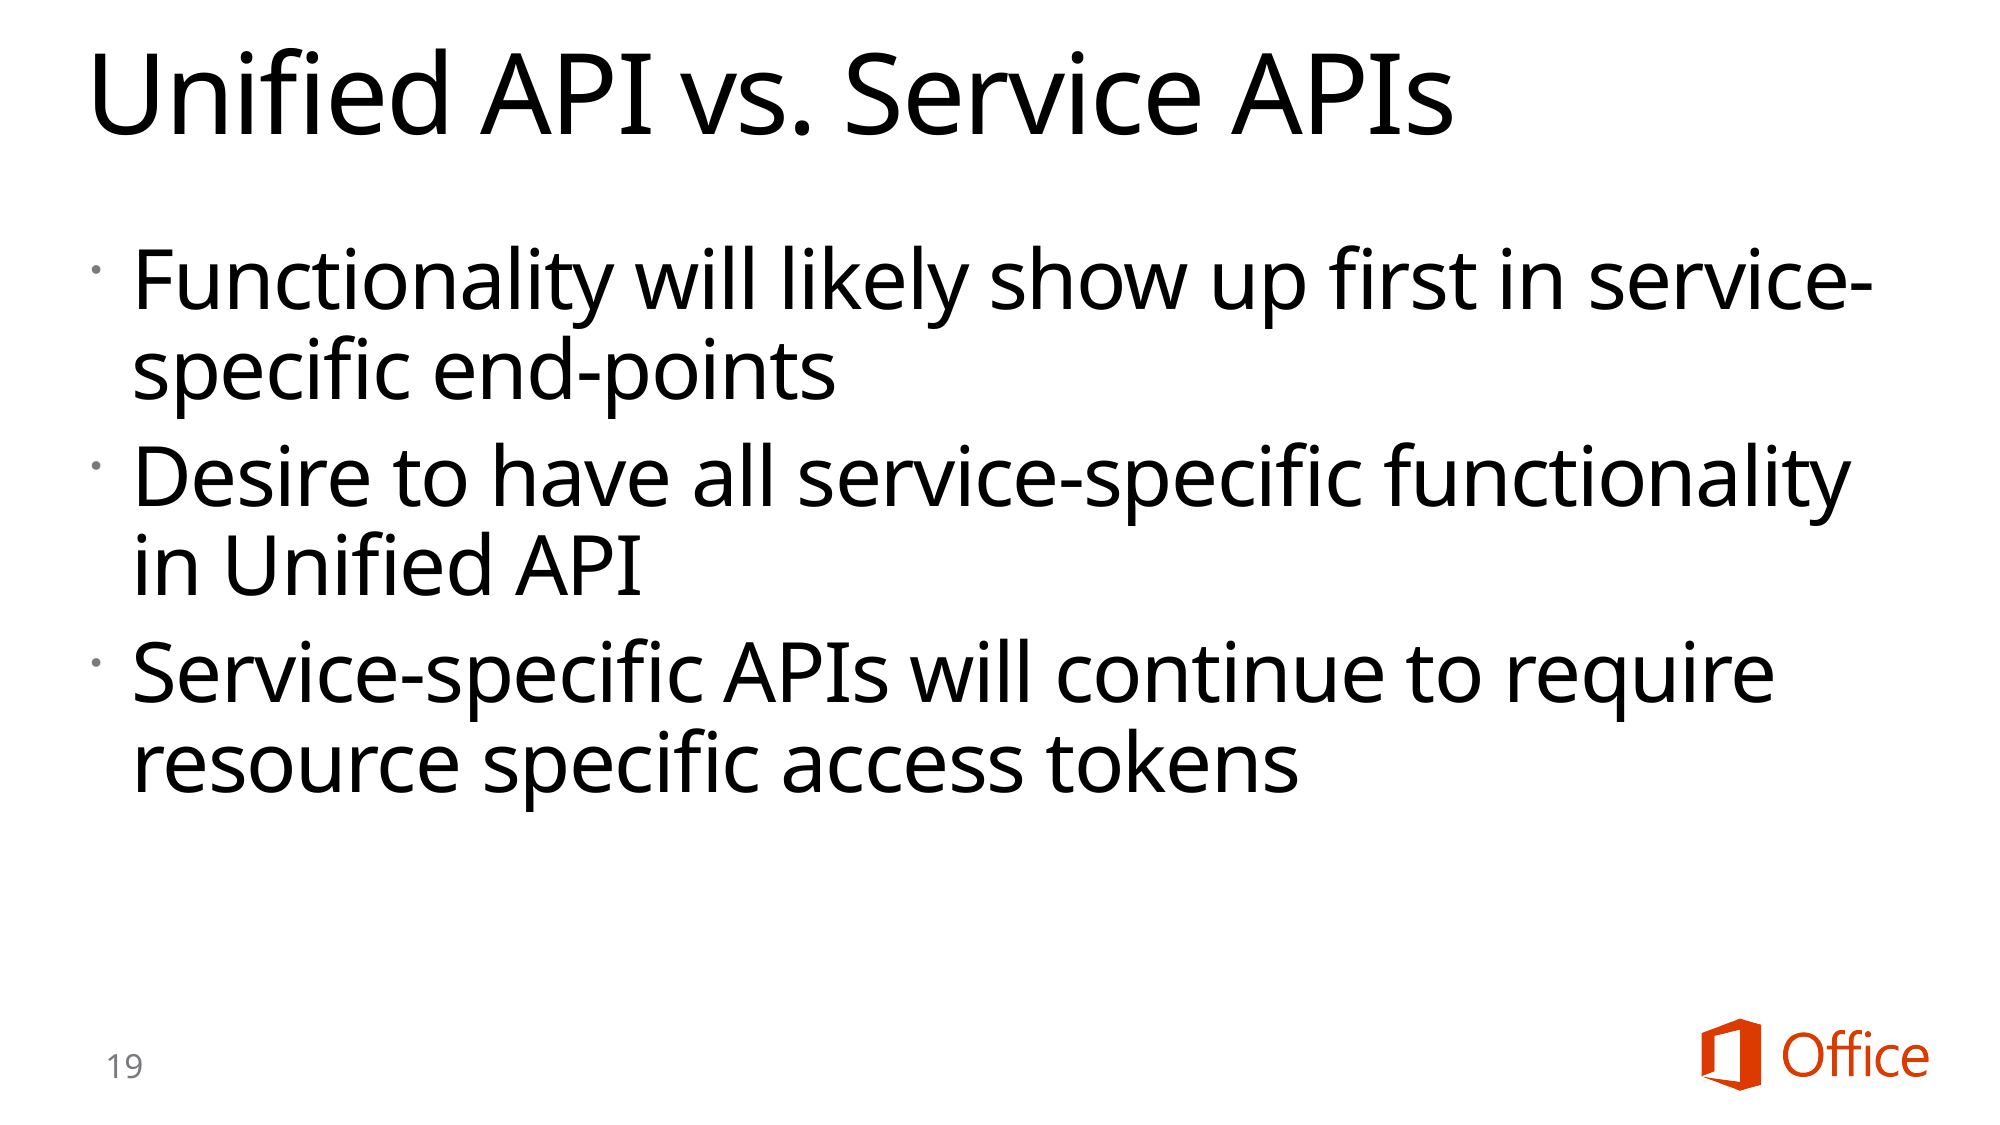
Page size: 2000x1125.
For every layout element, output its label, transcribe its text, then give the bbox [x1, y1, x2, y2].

slide_number 19 [85, 1049, 178, 1086]
title Unified API vs. Service APIs [85, 37, 1914, 161]
list Functionality will likely show up first in service-specific end-points Desire to have all service-specific functionality in Unified API Service-specific APIs will continue to require resource specific access tokens [85, 237, 1914, 573]
picture [1670, 987, 1960, 1122]
